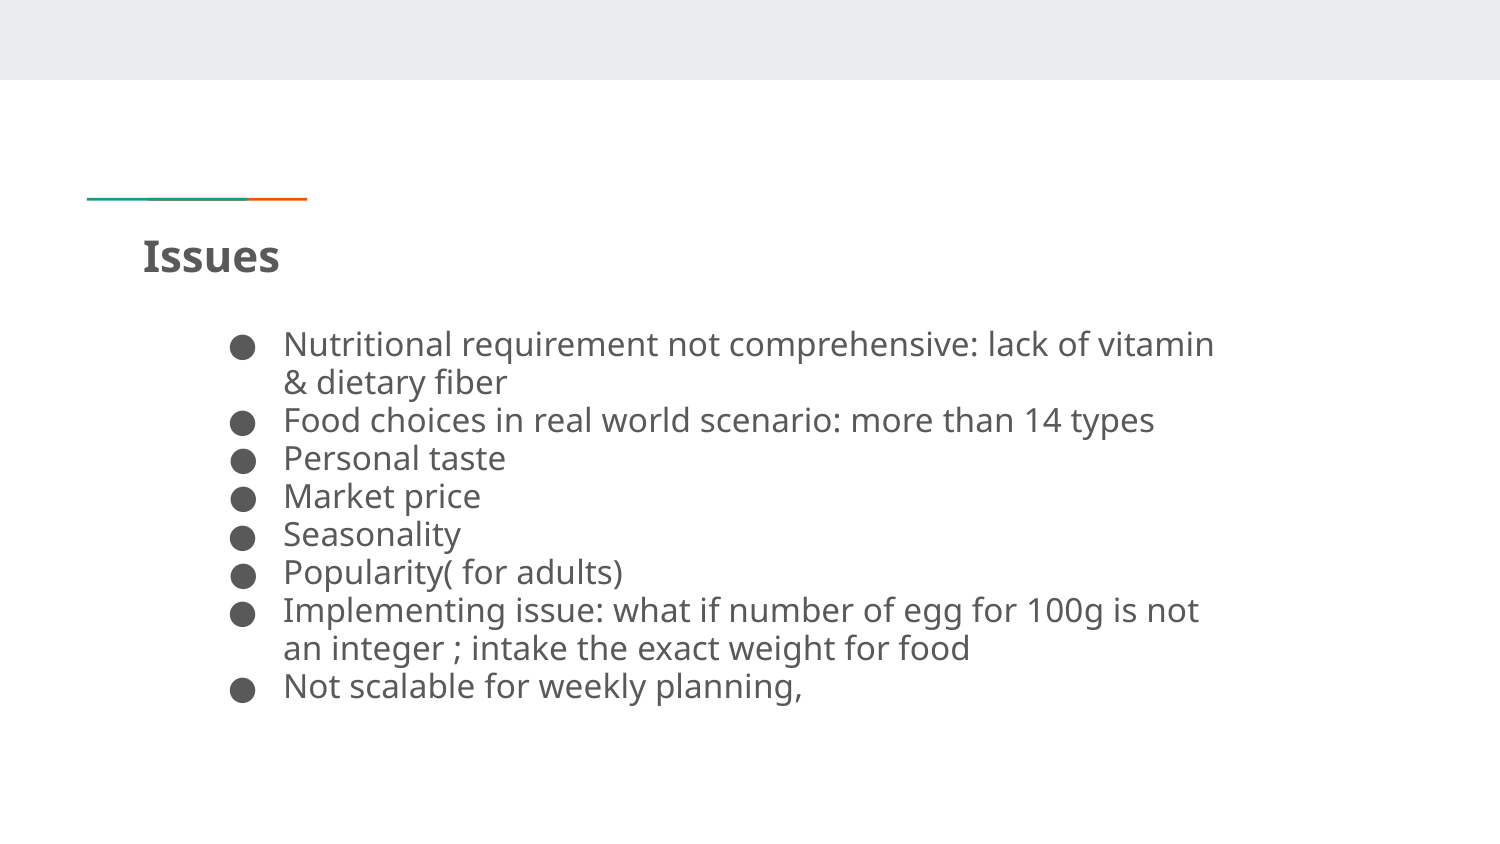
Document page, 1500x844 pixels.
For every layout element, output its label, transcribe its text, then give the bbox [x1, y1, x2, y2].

list Nutritional requirement not comprehensive: lack of vitamin & dietary fiber Food choices in real world scenario: more than 14 types Personal taste Market price Seasonality Popularity( for adults) Implementing issue: what if number of egg for 100g is not an integer ; intake the exact weight for food Not scalable for weekly planning, [193, 310, 1242, 760]
text_box Issues [104, 218, 397, 298]
